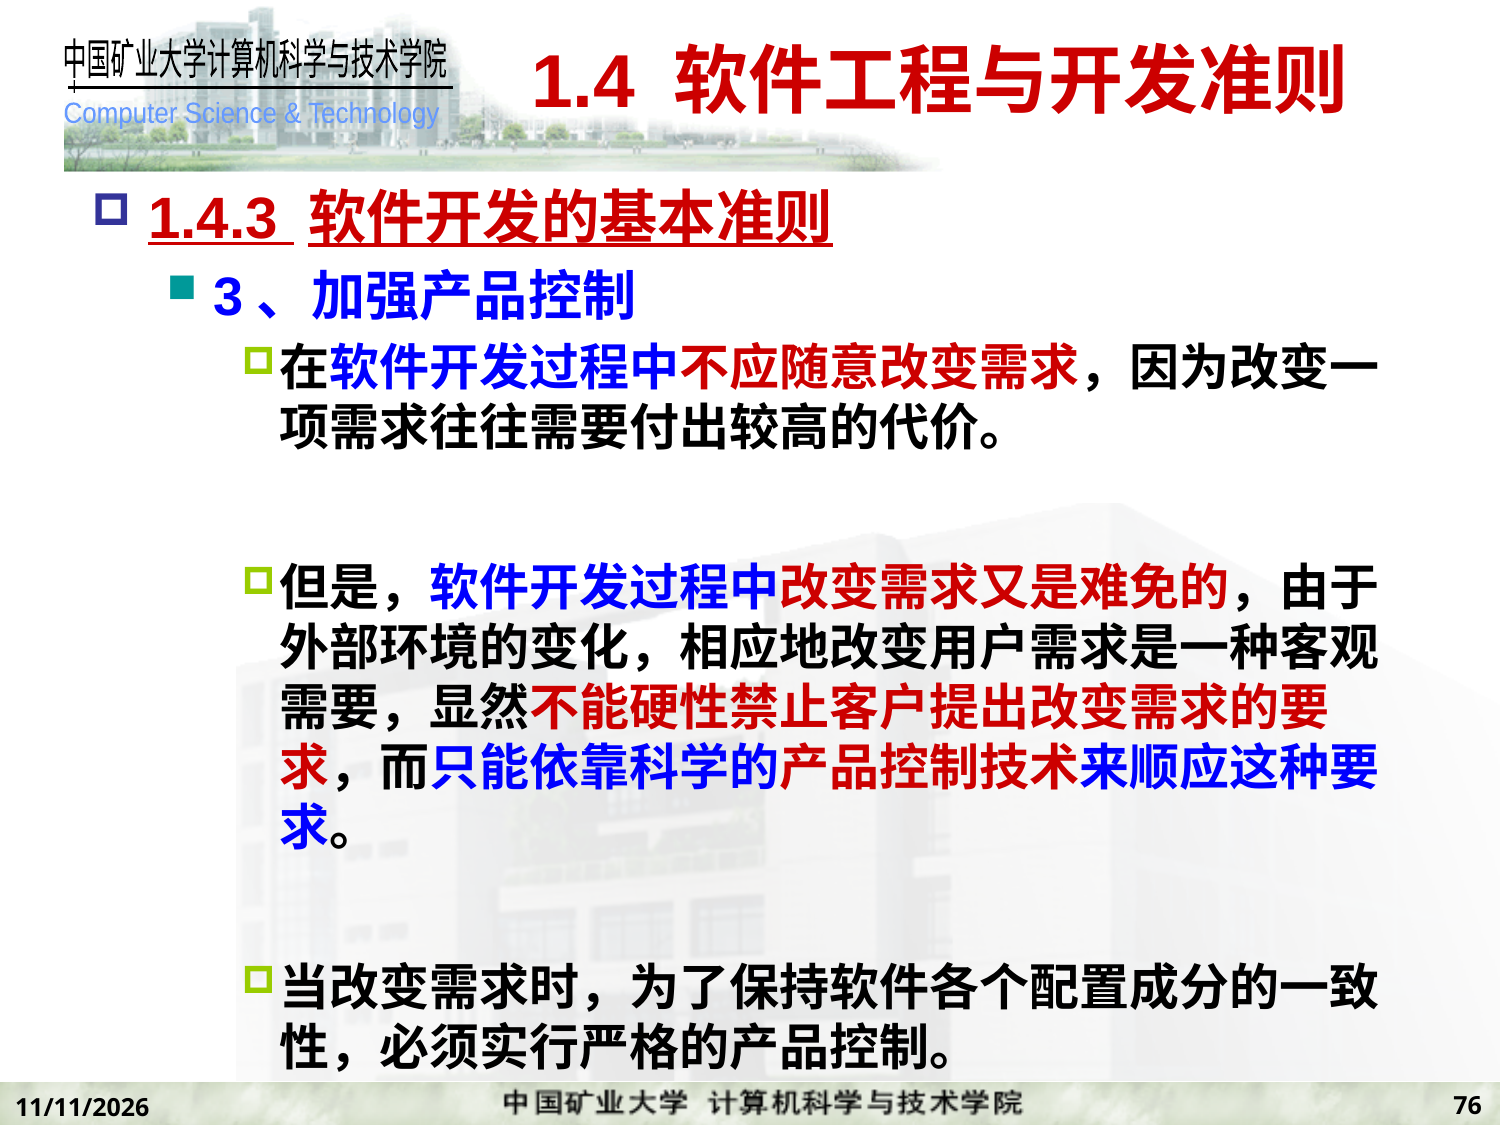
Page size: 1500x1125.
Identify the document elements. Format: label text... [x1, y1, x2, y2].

picture [64, 0, 954, 175]
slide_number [0, 1083, 313, 1125]
picture [76, 50, 82, 60]
slide_number 76 [1364, 1082, 1500, 1125]
picture [0, 1082, 1364, 1125]
list 1.4.3 软件开发的基本准则 3、加强产品控制 在软件开发过程中不应随意改变需求，因为改变一项需求往往需要付出较高的代价。 但是，软件开发过程中改变需求又是难免的，由于外部环境的变化，相应地改变用户需求是一种客观需要，显然不能硬性禁止客户提出改变需求的要求，而只能依靠科学的产品控制技术来顺应这种要求。 当改变需求时，为了保持软件各个配置成分的一致性，必须实行严格的产品控制。 [76, 172, 1428, 1006]
picture [67, 50, 73, 60]
title 1.4 软件工程与开发准则 [478, 14, 1402, 141]
